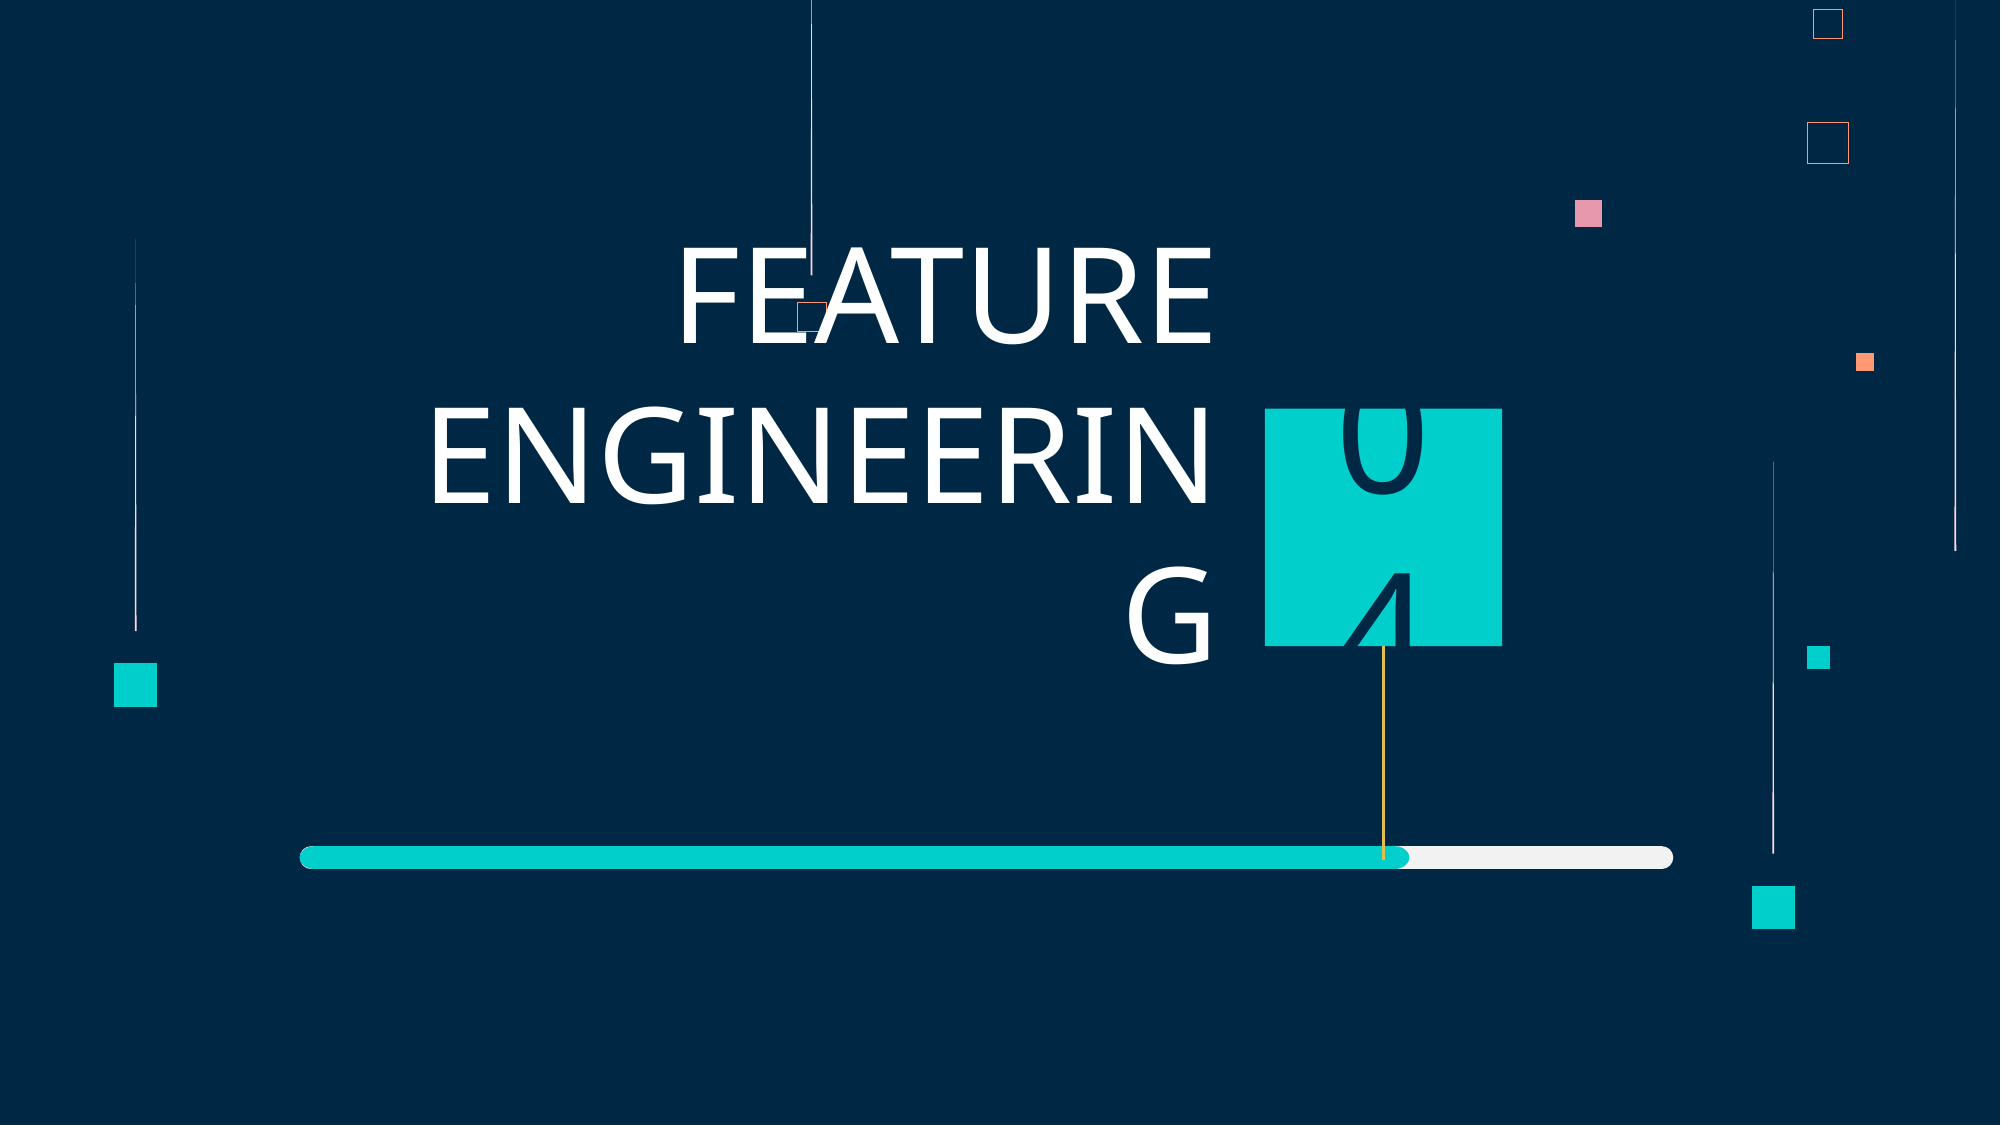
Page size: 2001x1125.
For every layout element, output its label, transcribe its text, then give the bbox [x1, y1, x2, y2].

title FEATURE ENGINEERING [372, 527, 1239, 711]
title 04 [1276, 464, 1491, 591]
text_box [1264, 408, 1503, 647]
text_box [299, 846, 1410, 869]
text_box [1400, 846, 1674, 869]
